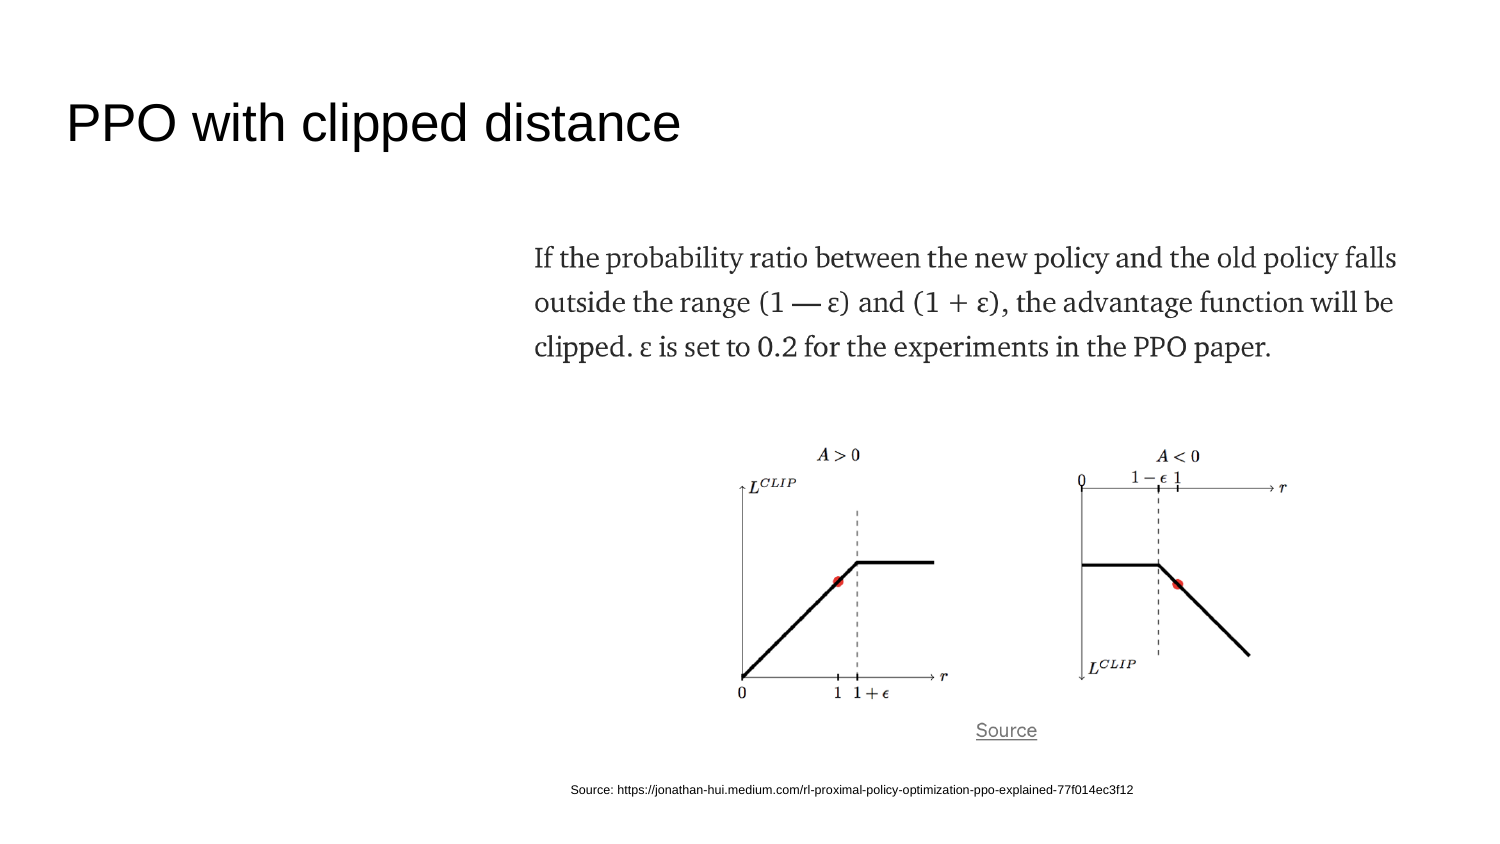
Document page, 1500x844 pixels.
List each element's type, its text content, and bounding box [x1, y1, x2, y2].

title PPO with clipped distance [51, 72, 1449, 167]
picture [517, 224, 1418, 773]
text_box Source: https://jonathan-hui.medium.com/rl-proximal-policy-optimization-ppo-explained-77f014ec3f12 [555, 782, 1363, 803]
